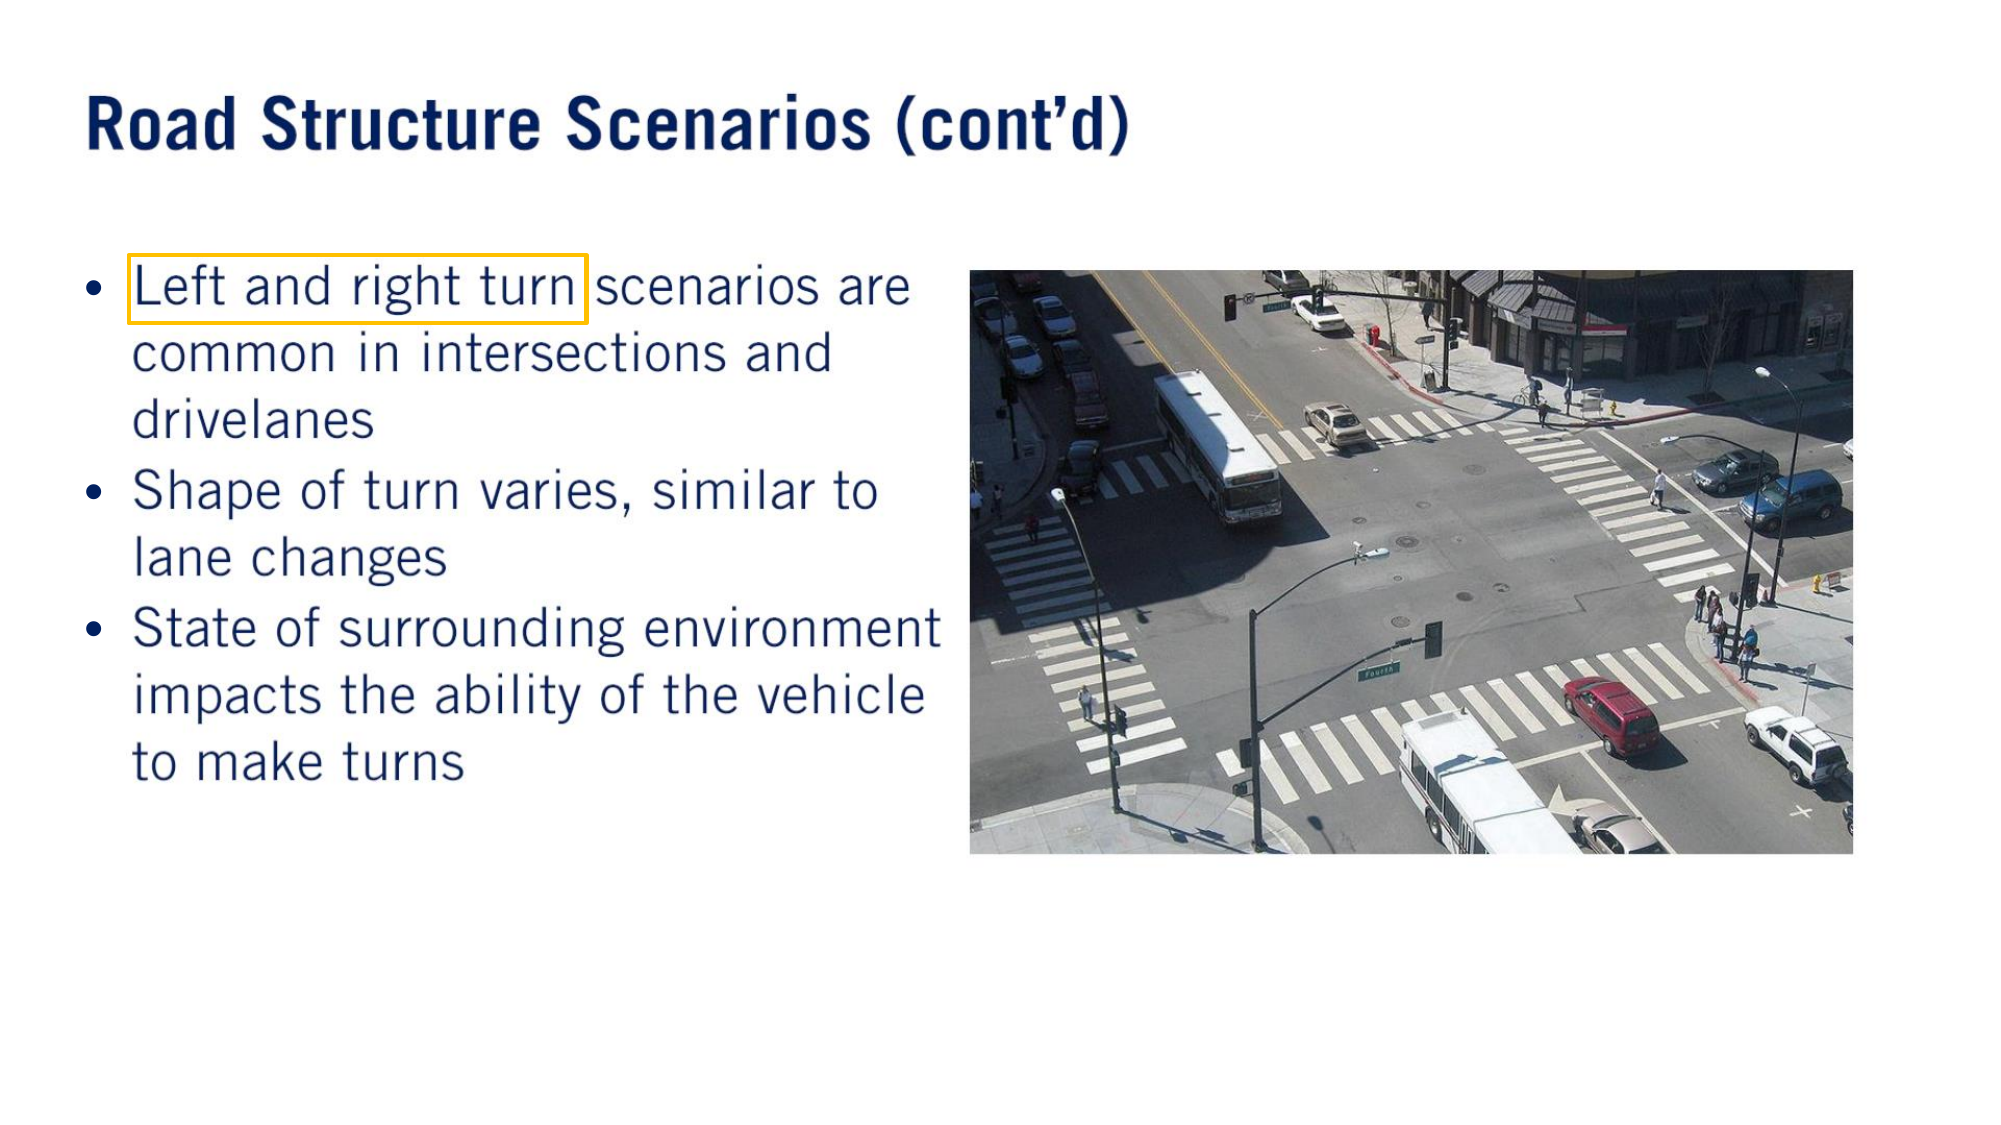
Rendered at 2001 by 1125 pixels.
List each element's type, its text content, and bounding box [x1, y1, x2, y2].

text_box [0, 0, 2000, 1125]
text_box • • [84, 459, 129, 659]
text_box [127, 253, 589, 325]
text_box • [84, 255, 127, 318]
